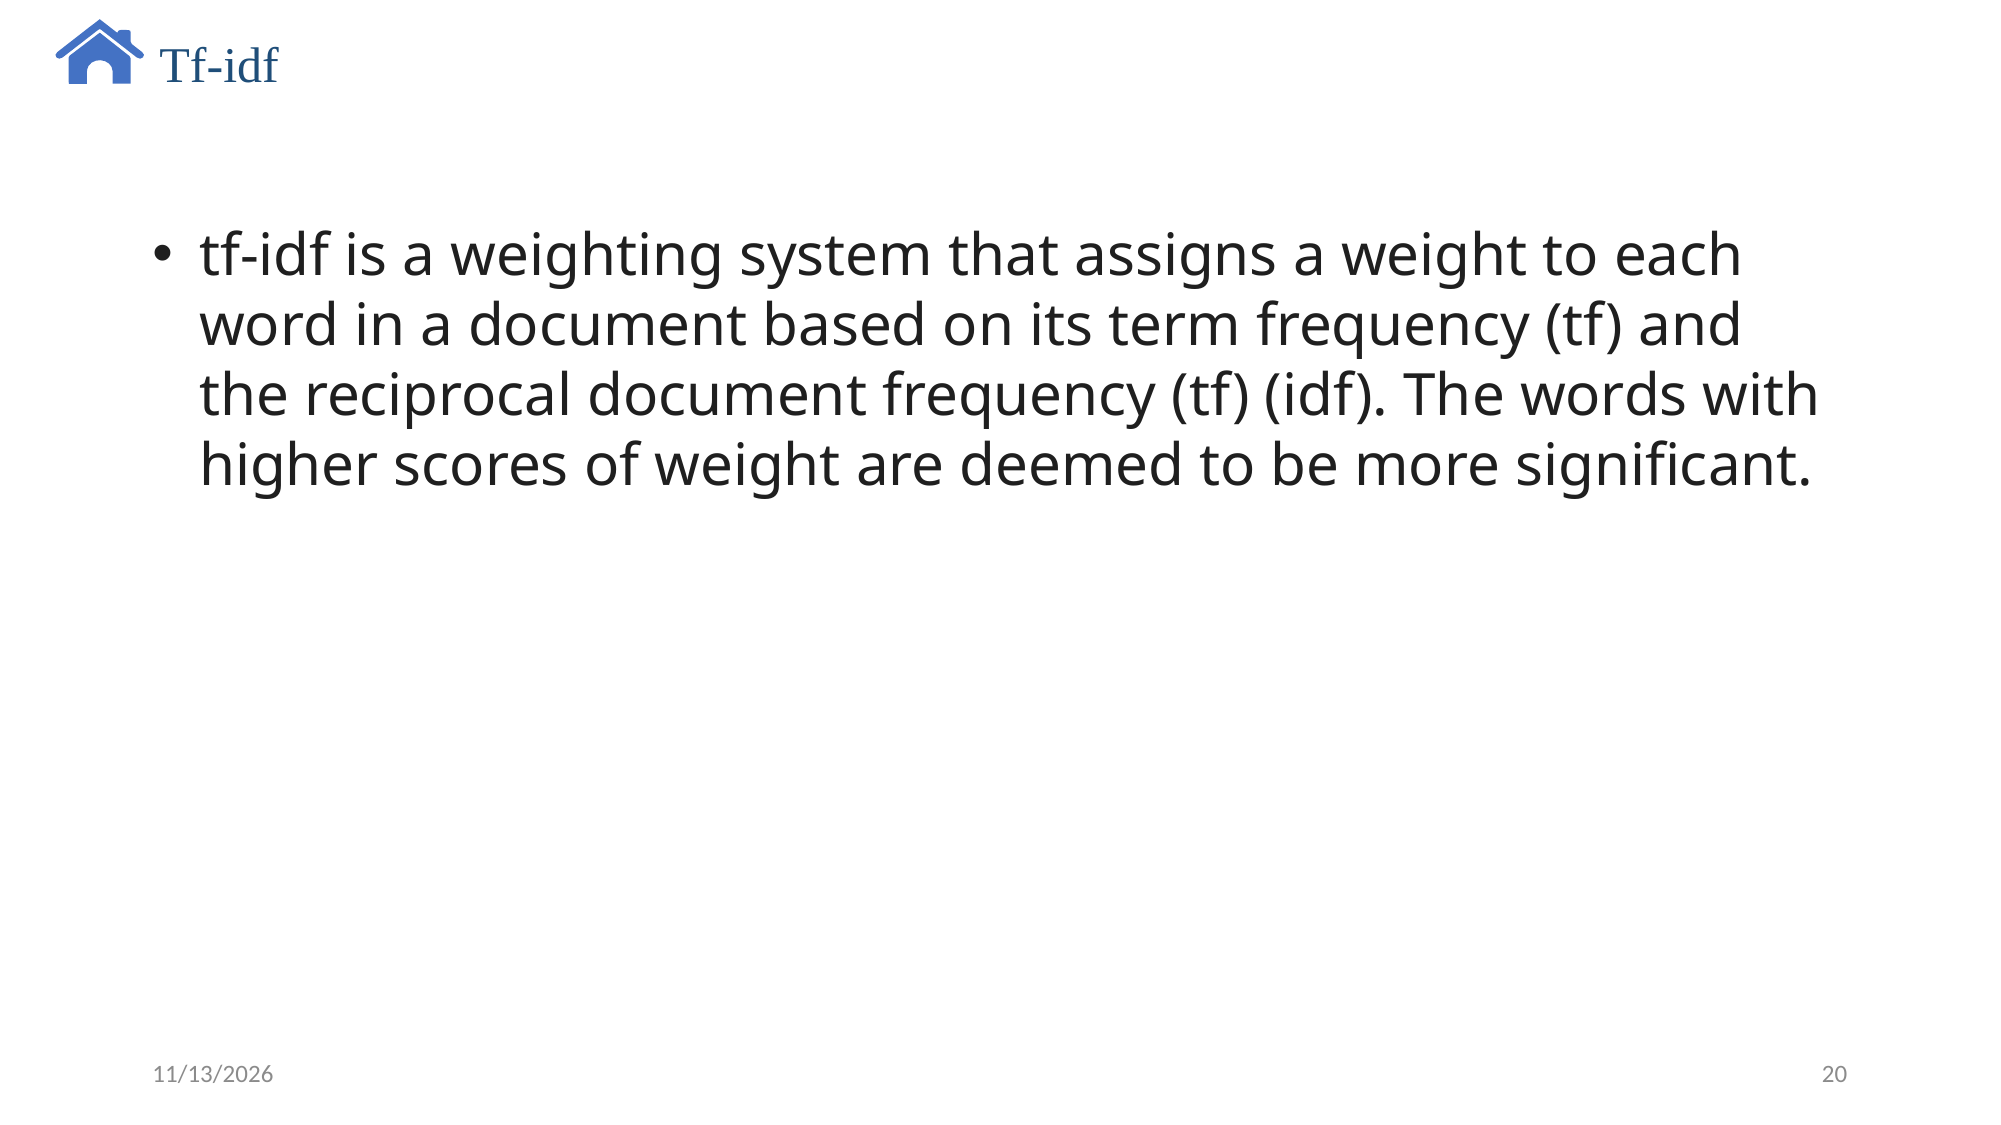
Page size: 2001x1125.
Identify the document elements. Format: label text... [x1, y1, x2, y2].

text_box tf-idf is a weighting system that assigns a weight to each word in a document based on its term frequency (tf) and the reciprocal document frequency (tf) (idf). The words with higher scores of weight are deemed to be more significant. [137, 210, 1844, 505]
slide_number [137, 1042, 588, 1103]
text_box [54, 19, 911, 102]
slide_number 20 [1412, 1042, 1863, 1103]
